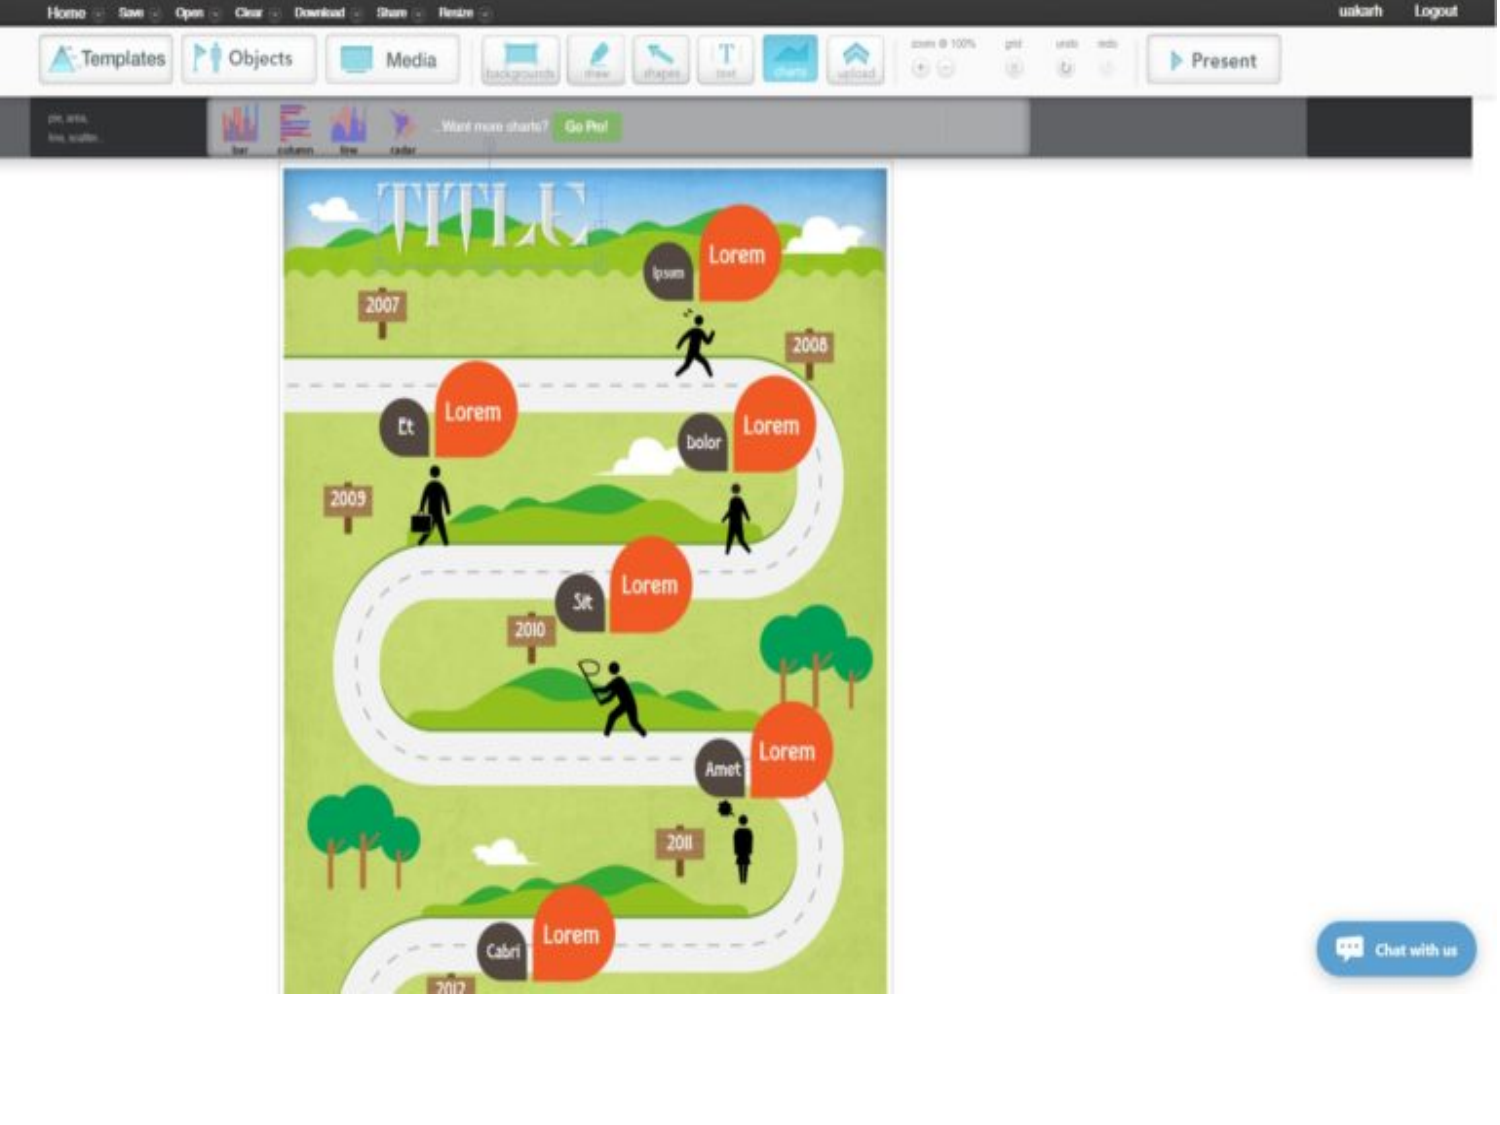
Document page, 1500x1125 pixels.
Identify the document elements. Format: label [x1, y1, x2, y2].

picture [0, 0, 1497, 994]
